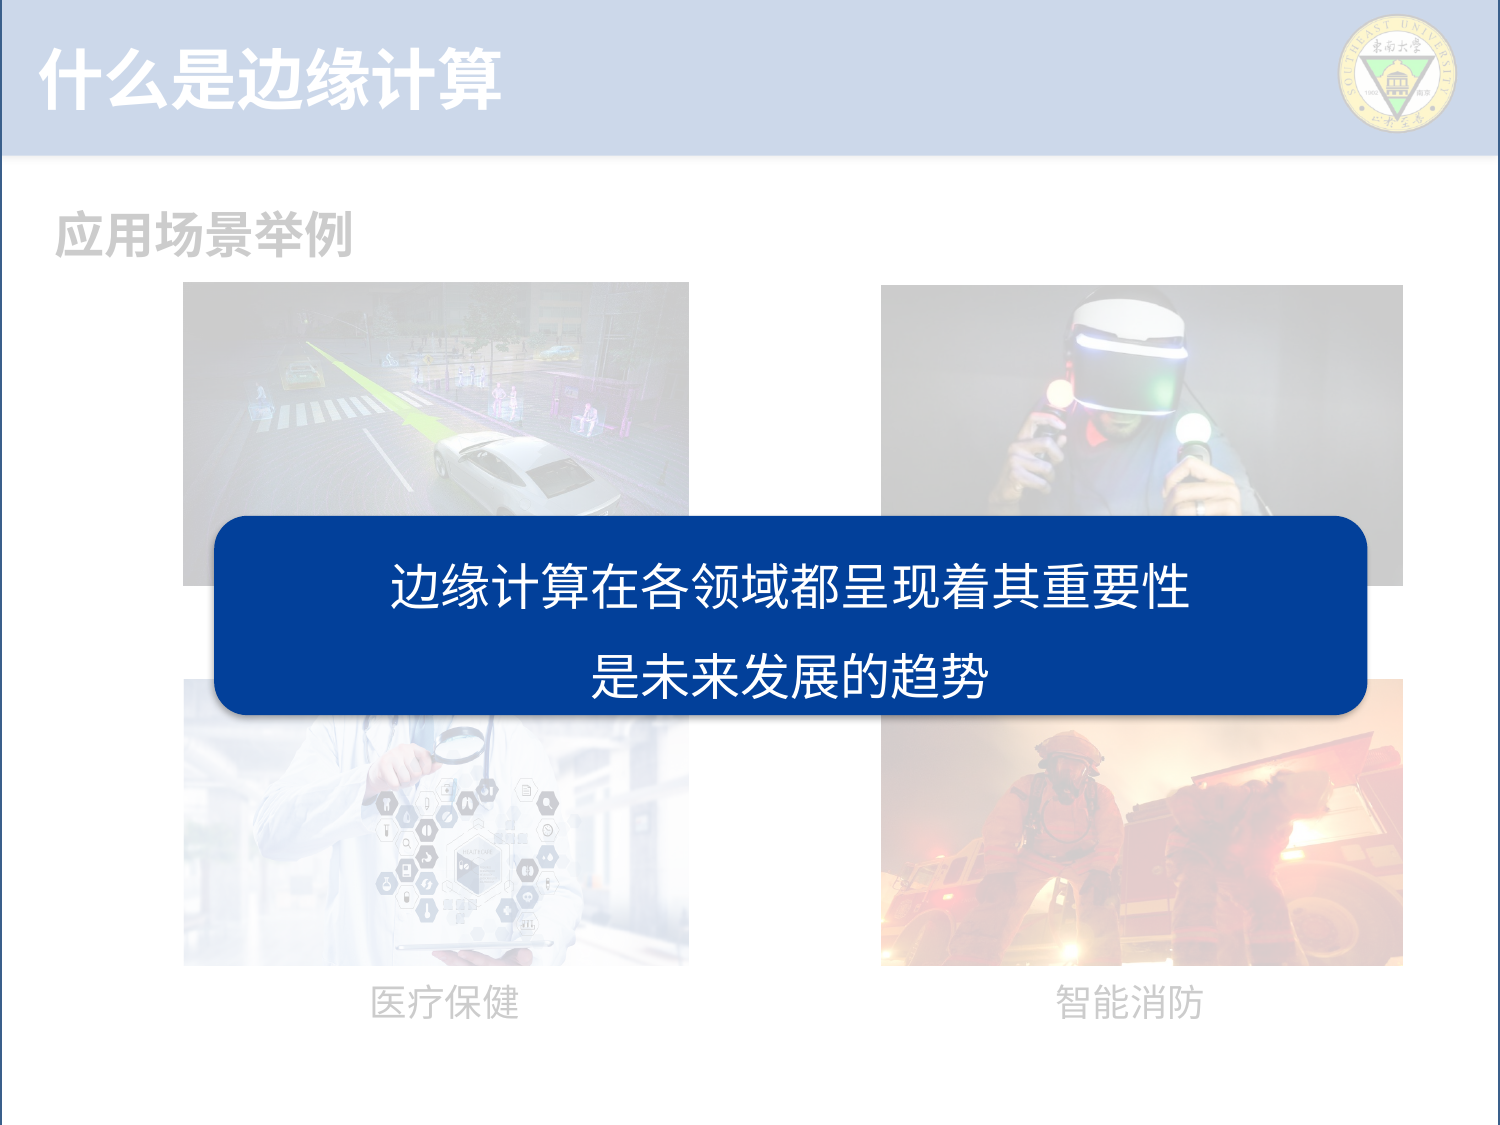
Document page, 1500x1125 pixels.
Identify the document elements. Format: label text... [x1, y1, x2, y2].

picture [1336, 11, 1459, 134]
picture [881, 679, 1403, 966]
picture [183, 282, 690, 586]
text_box 边缘计算在各领域都呈现着其重要性 是未来发展的趋势 [212, 513, 1370, 718]
text_box [0, 0, 1500, 1125]
picture [881, 285, 1403, 586]
picture [183, 679, 690, 966]
